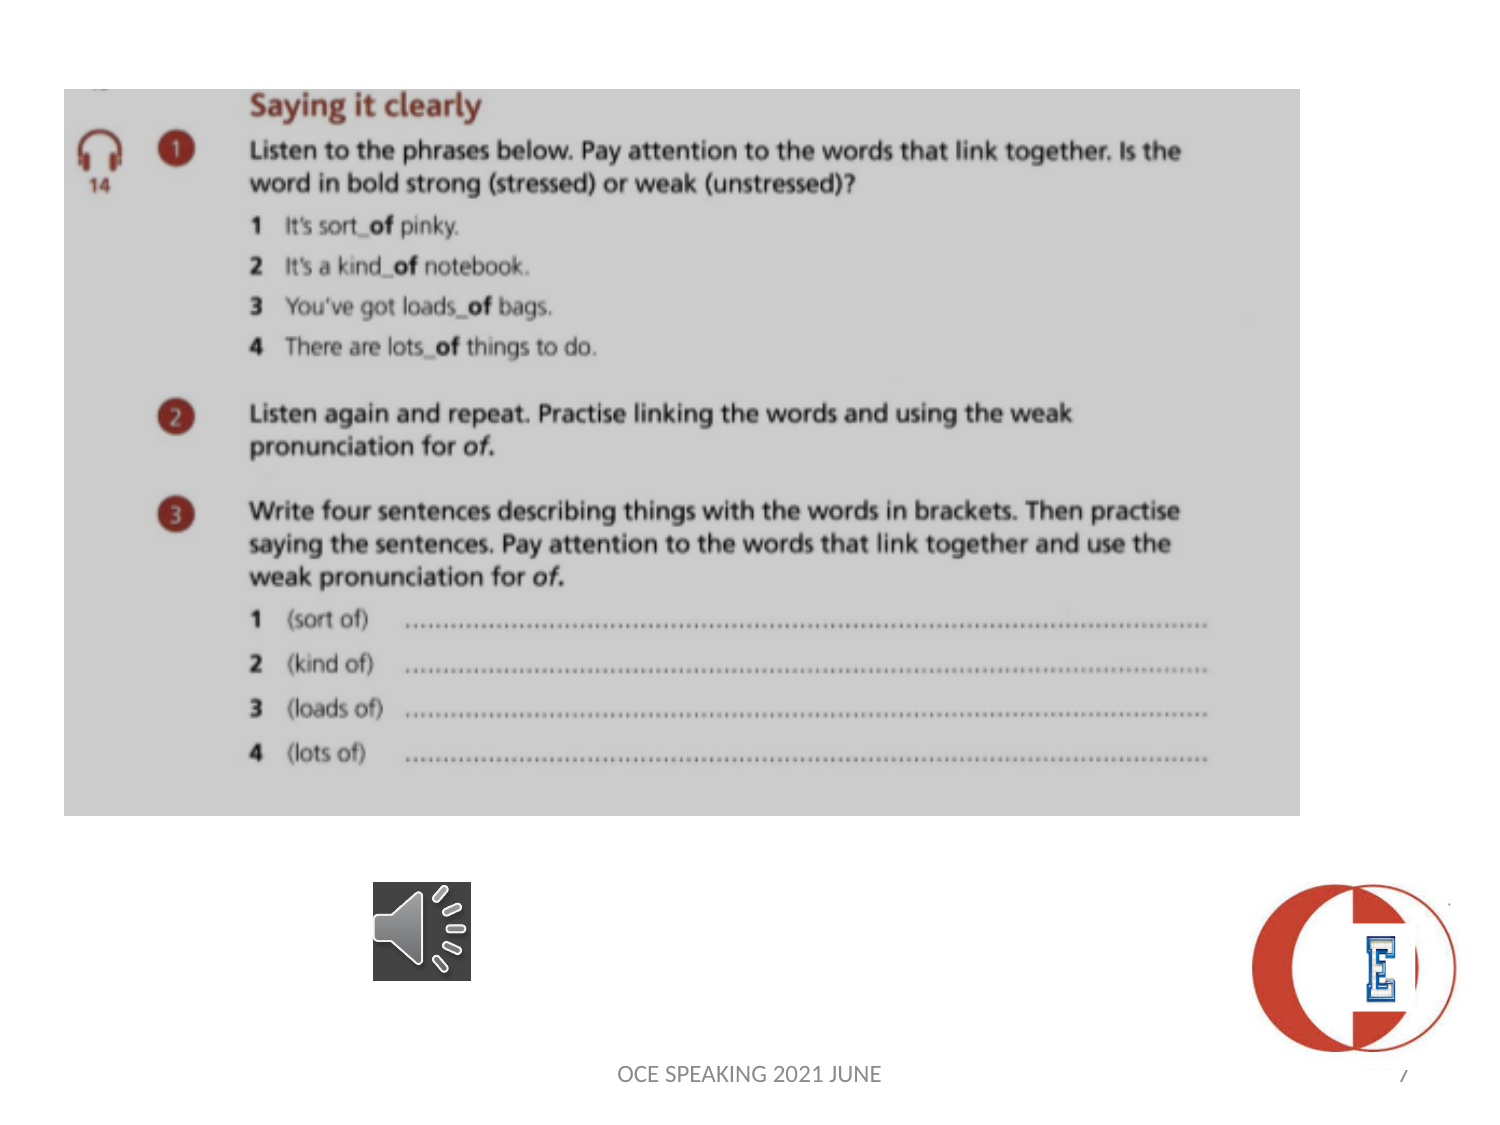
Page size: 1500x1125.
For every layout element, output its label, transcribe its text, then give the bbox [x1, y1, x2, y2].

footer OCE SPEAKING 2021 JUNE [512, 1042, 988, 1103]
picture [64, 89, 1300, 817]
picture [371, 881, 473, 982]
slide_number 7 [1074, 1042, 1425, 1103]
picture [1245, 881, 1465, 1070]
